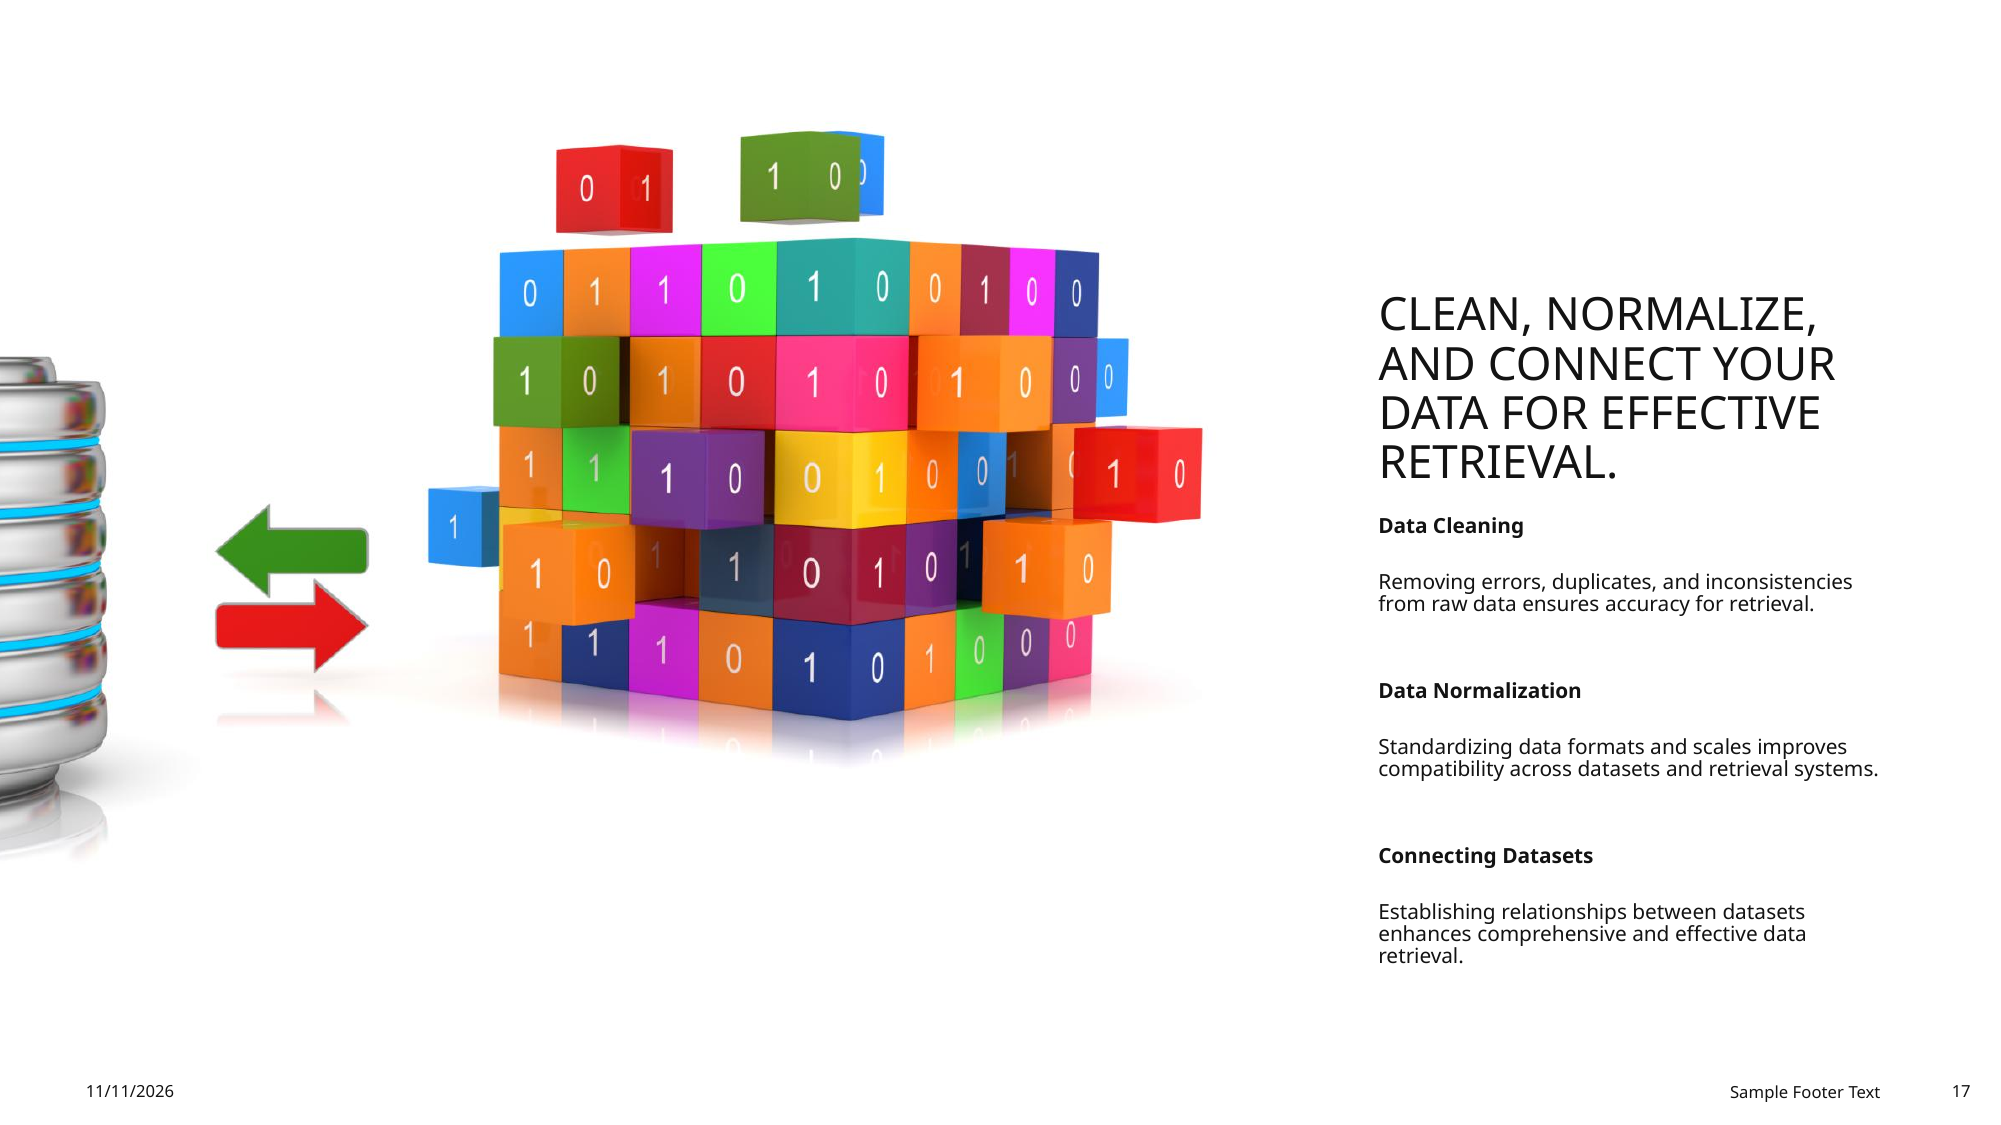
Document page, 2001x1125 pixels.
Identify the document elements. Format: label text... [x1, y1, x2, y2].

picture [0, 0, 1269, 1050]
text_box Data Cleaning Removing errors, duplicates, and inconsistencies from raw data ensures accuracy for retrieval. Data Normalization Standardizing data formats and scales improves compatibility across datasets and retrieval systems. Connecting Datasets Establishing relationships between datasets enhances comprehensive and effective data retrieval. [1363, 508, 1901, 993]
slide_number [70, 1064, 537, 1120]
title Clean, Normalize, and Connect Your Data for Effective Retrieval. [1363, 176, 1901, 497]
footer Sample Footer Text [1458, 1064, 1896, 1120]
slide_number 17 [1910, 1064, 1986, 1120]
